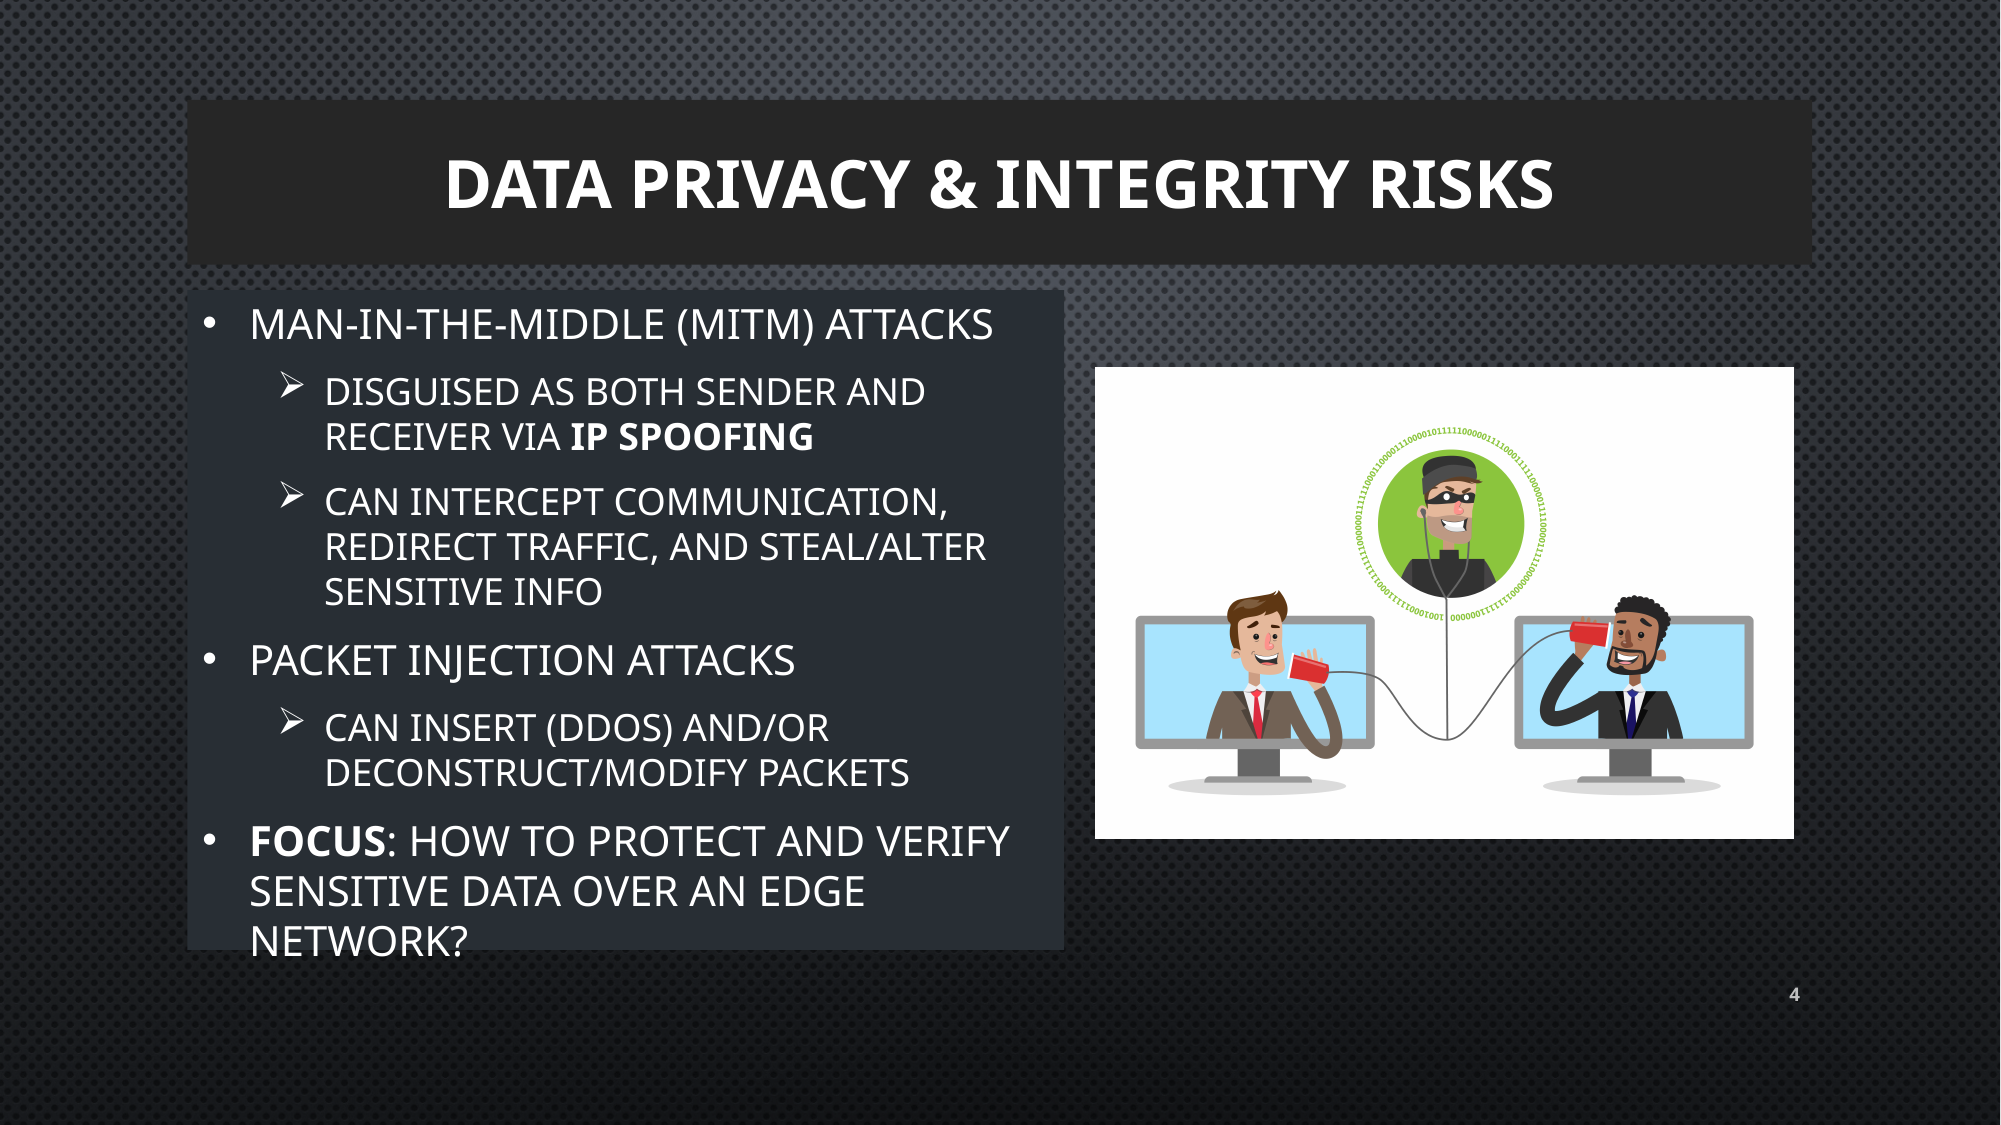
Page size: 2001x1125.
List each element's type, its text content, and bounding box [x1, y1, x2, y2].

text_box Data privacy & Integrity risks [187, 99, 1813, 265]
picture [1095, 367, 1795, 839]
list Man-in-the-Middle (MitM) attacks Disguised as both sender and receiver via IP spoofing Can intercept communication, redirect traffic, and steal/alter sensitive info Packet Injection Attacks Can insert (DDoS) and/or deconstruct/modify packets Focus: How to protect and verify sensitive data over an Edge Network? [187, 290, 1065, 950]
slide_number 4 [1724, 965, 1816, 1025]
